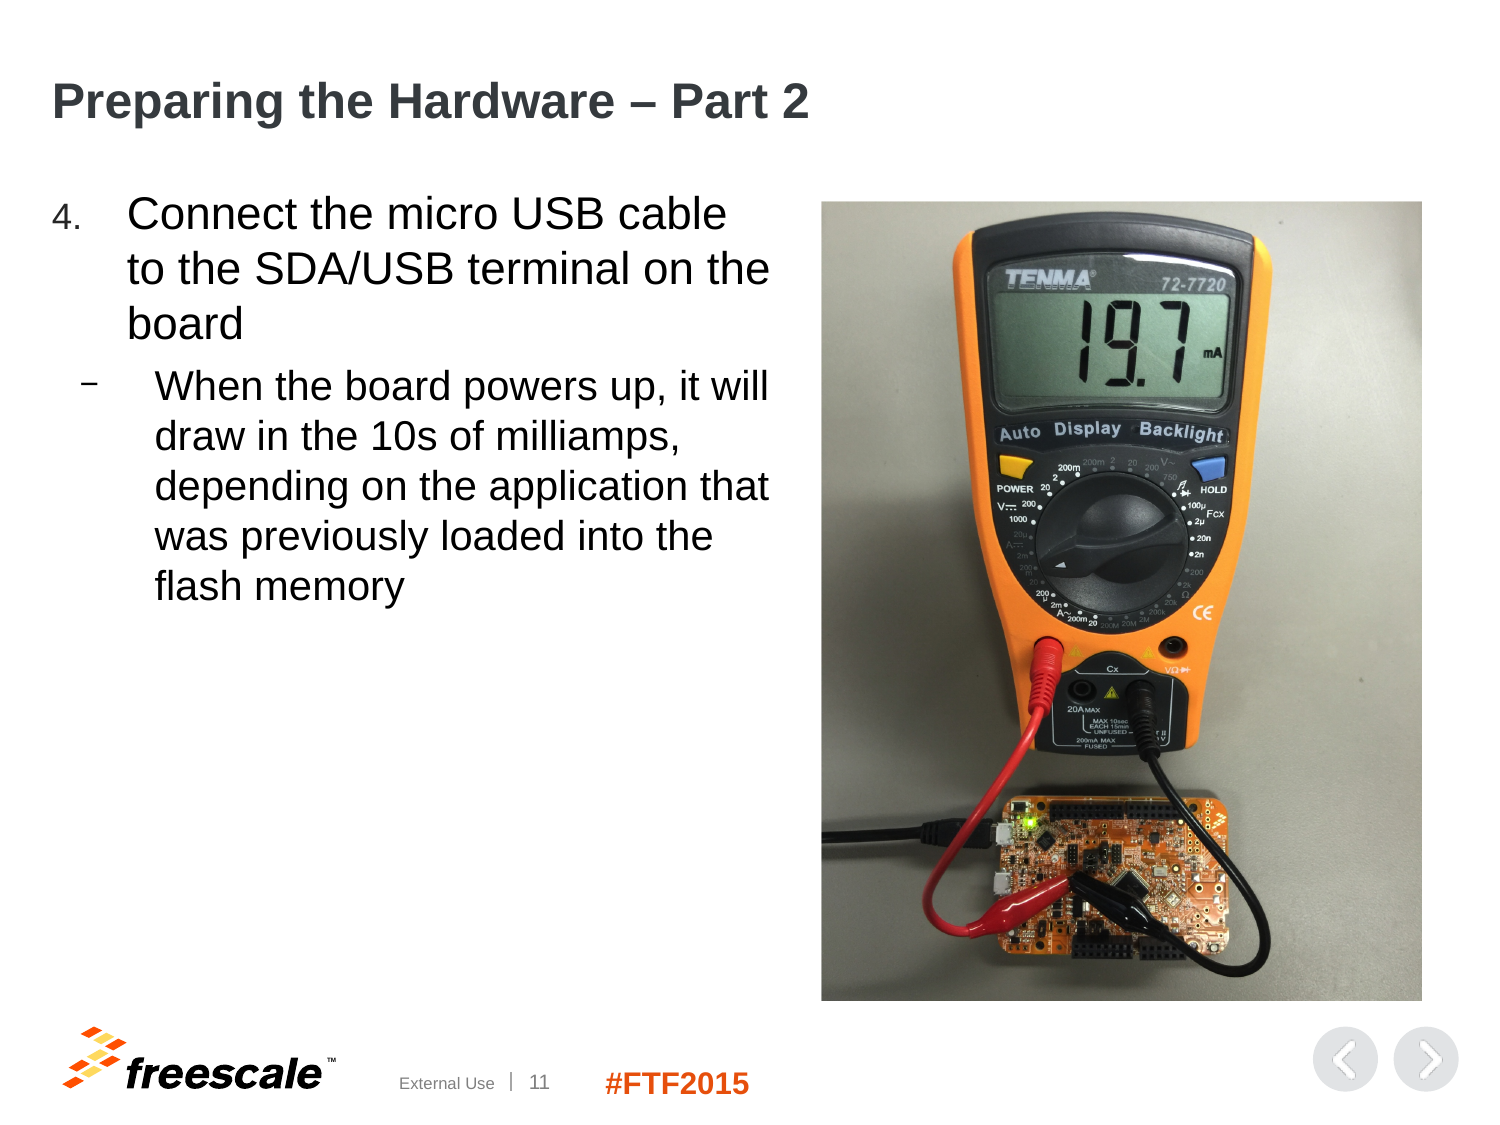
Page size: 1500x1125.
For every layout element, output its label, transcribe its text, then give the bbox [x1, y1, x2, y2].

picture [721, 203, 1500, 1000]
picture [1400, 1032, 1459, 1088]
list Connect the micro USB cable to the SDA/USB terminal on the board When the board powers up, it will draw in the 10s of milliamps, depending on the application that was previously loaded into the flash memory [36, 176, 791, 942]
title Preparing the Hardware – Part 2 [36, 45, 1472, 153]
picture [1316, 1032, 1376, 1088]
